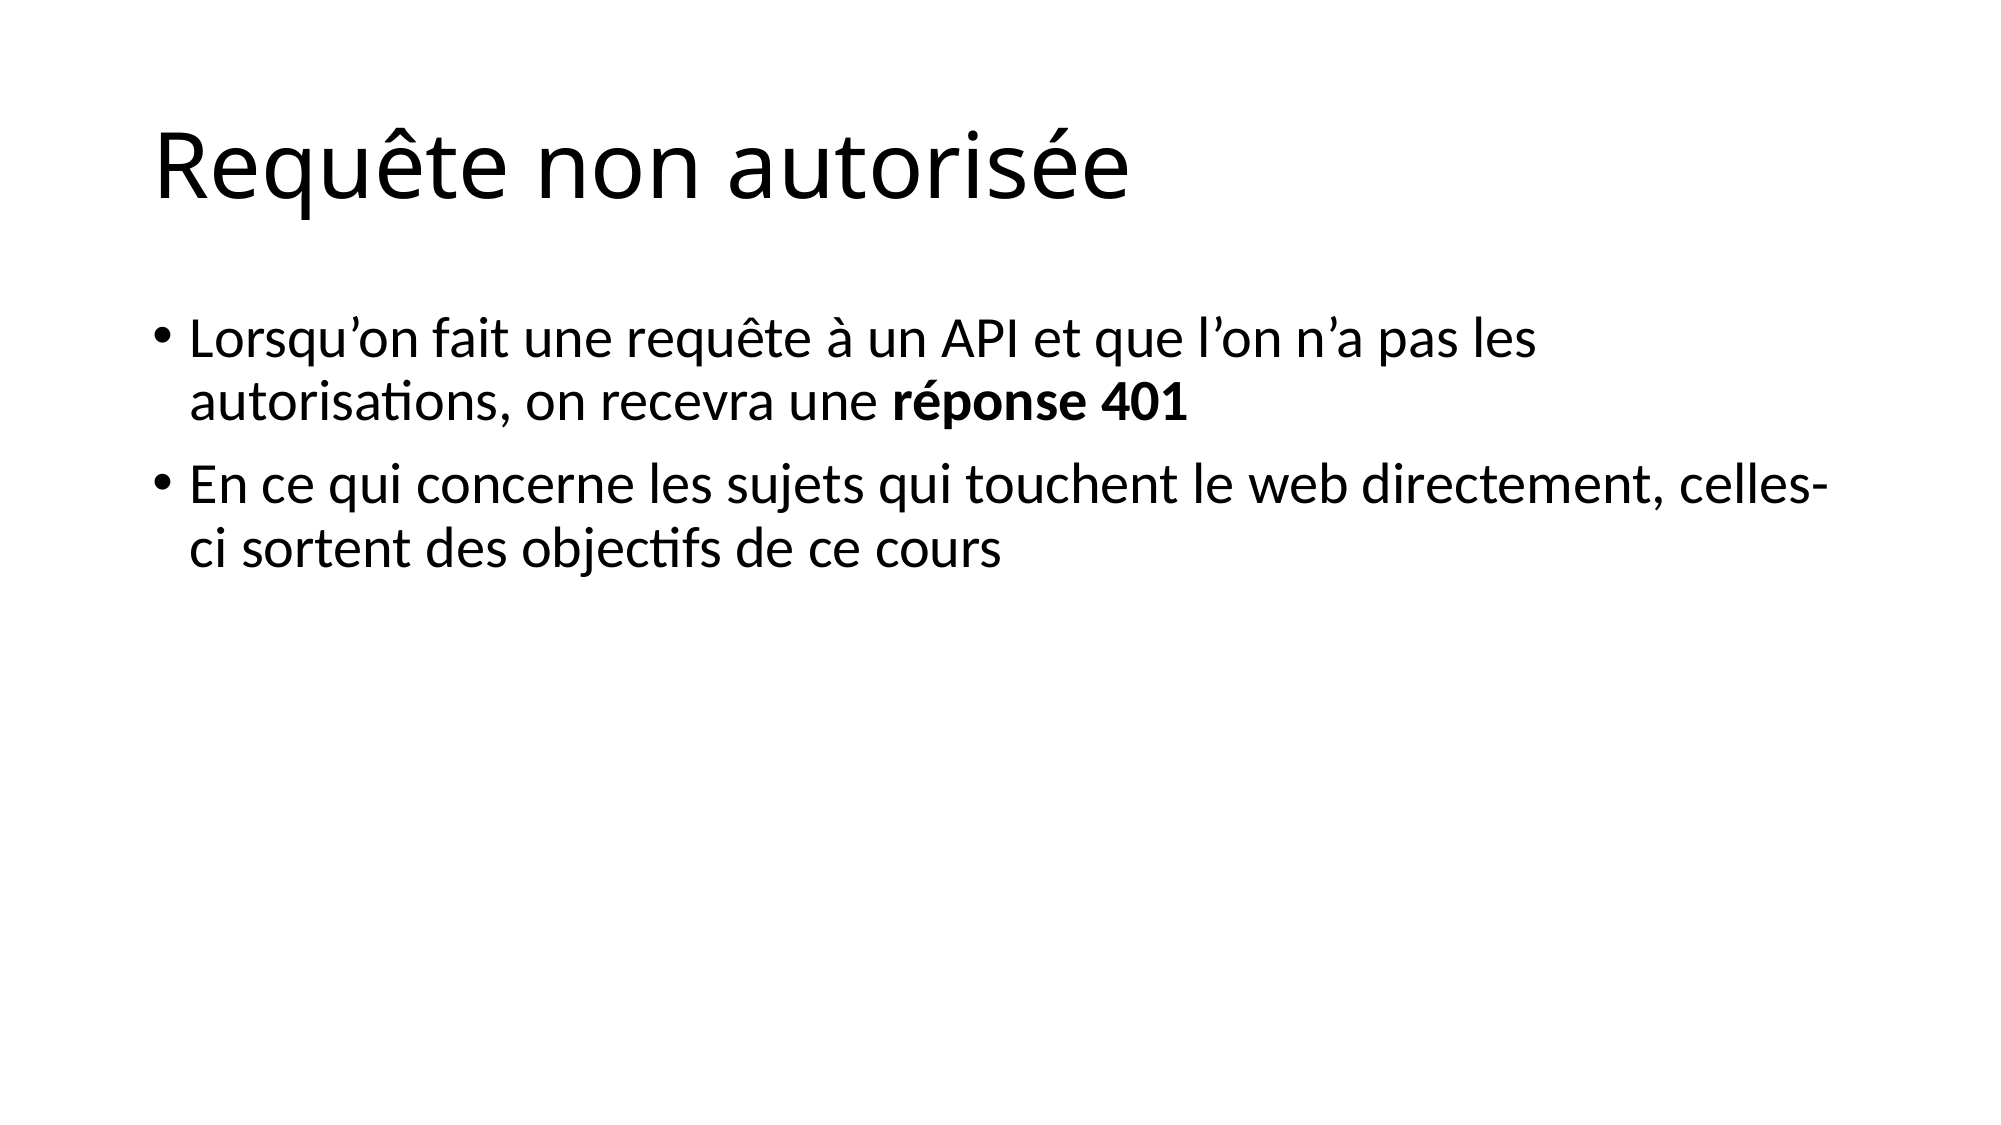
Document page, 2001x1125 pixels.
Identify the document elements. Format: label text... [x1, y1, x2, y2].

title Requête non autorisée [137, 59, 1863, 278]
list Lorsqu’on fait une requête à un API et que l’on n’a pas les autorisations, on recevra une réponse 401 En ce qui concerne les sujets qui touchent le web directement, celles-ci sortent des objectifs de ce cours [137, 299, 1863, 1014]
